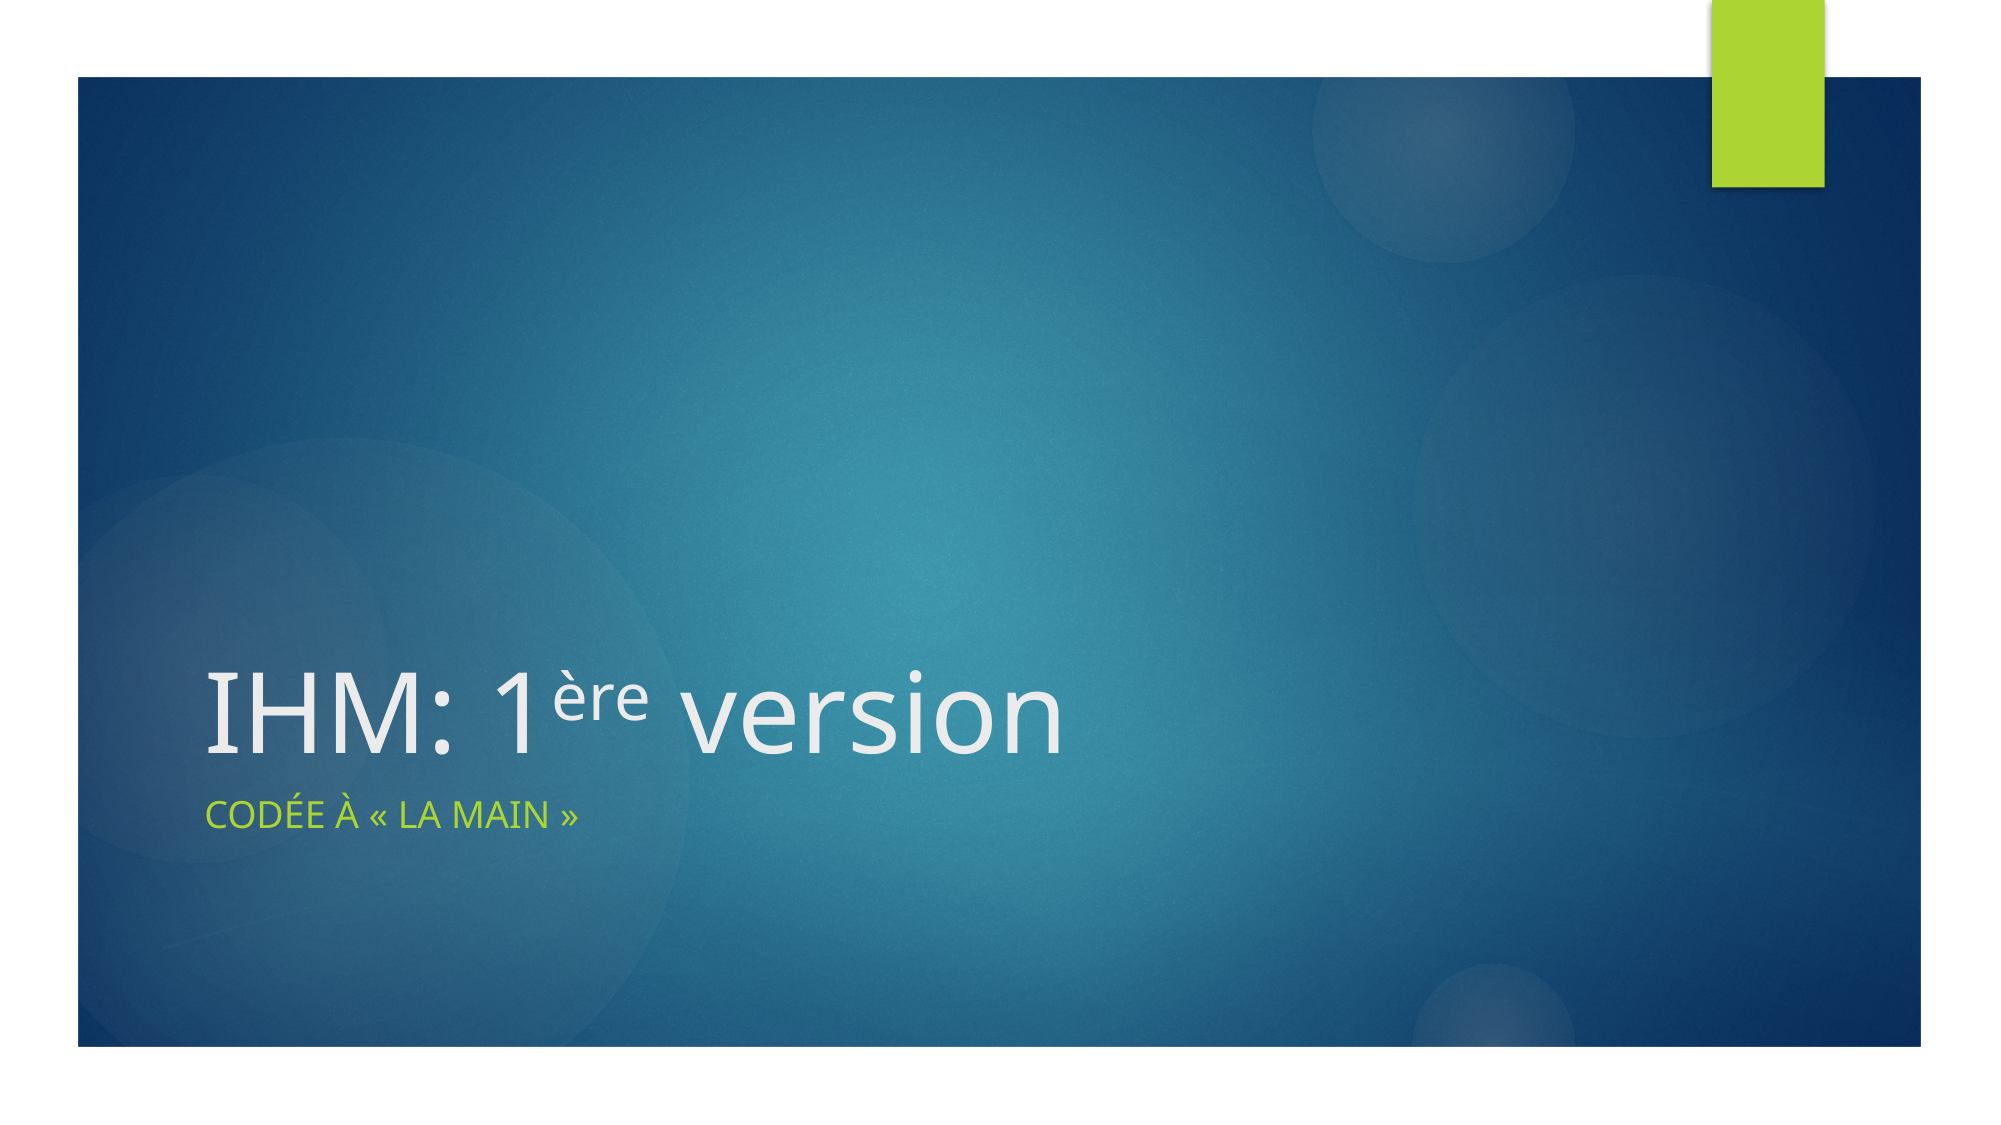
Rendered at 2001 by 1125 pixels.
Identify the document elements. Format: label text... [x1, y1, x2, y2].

title IHM: 1ère version [189, 344, 1638, 783]
subtitle Codée à « la main » [189, 783, 1638, 925]
